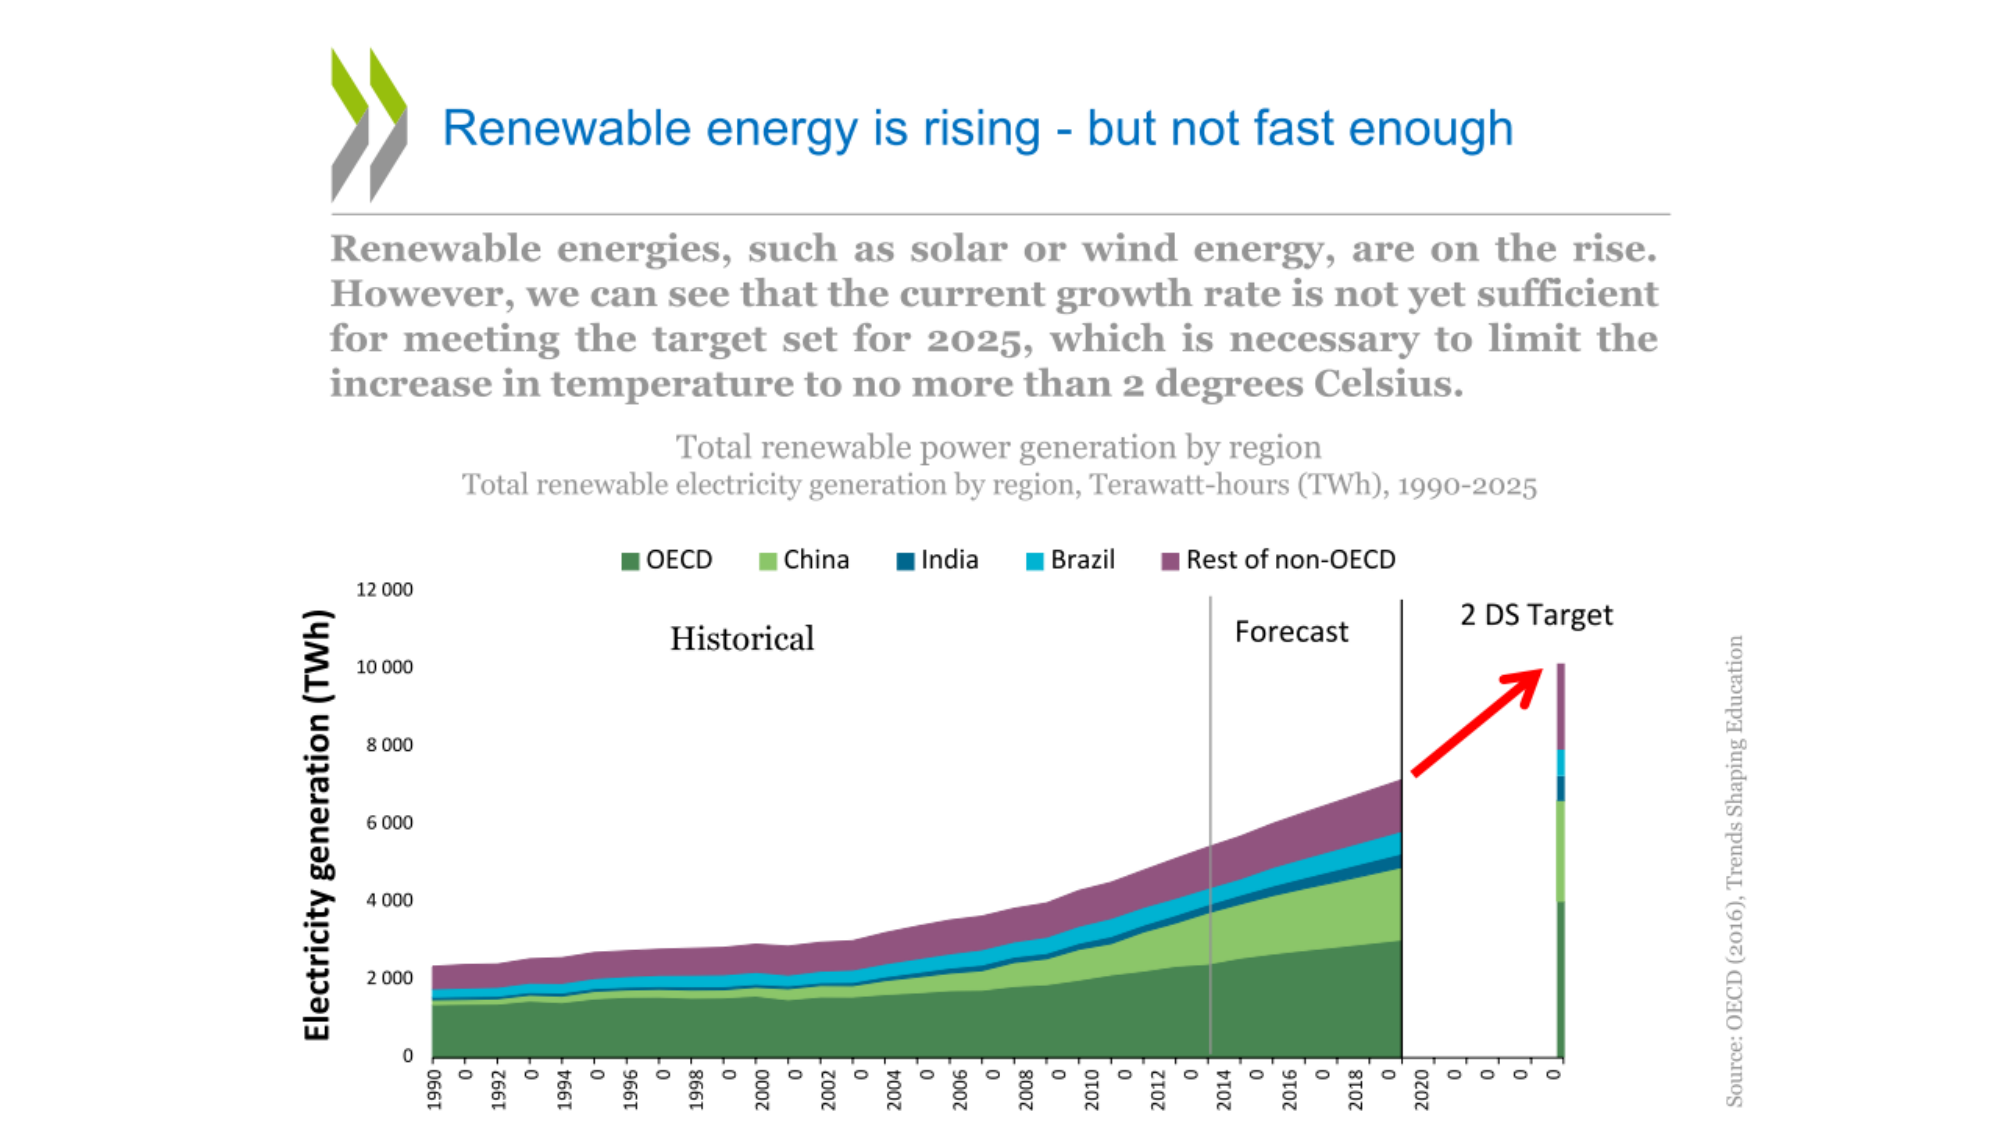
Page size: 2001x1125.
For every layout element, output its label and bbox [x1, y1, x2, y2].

picture [250, 0, 1750, 1125]
